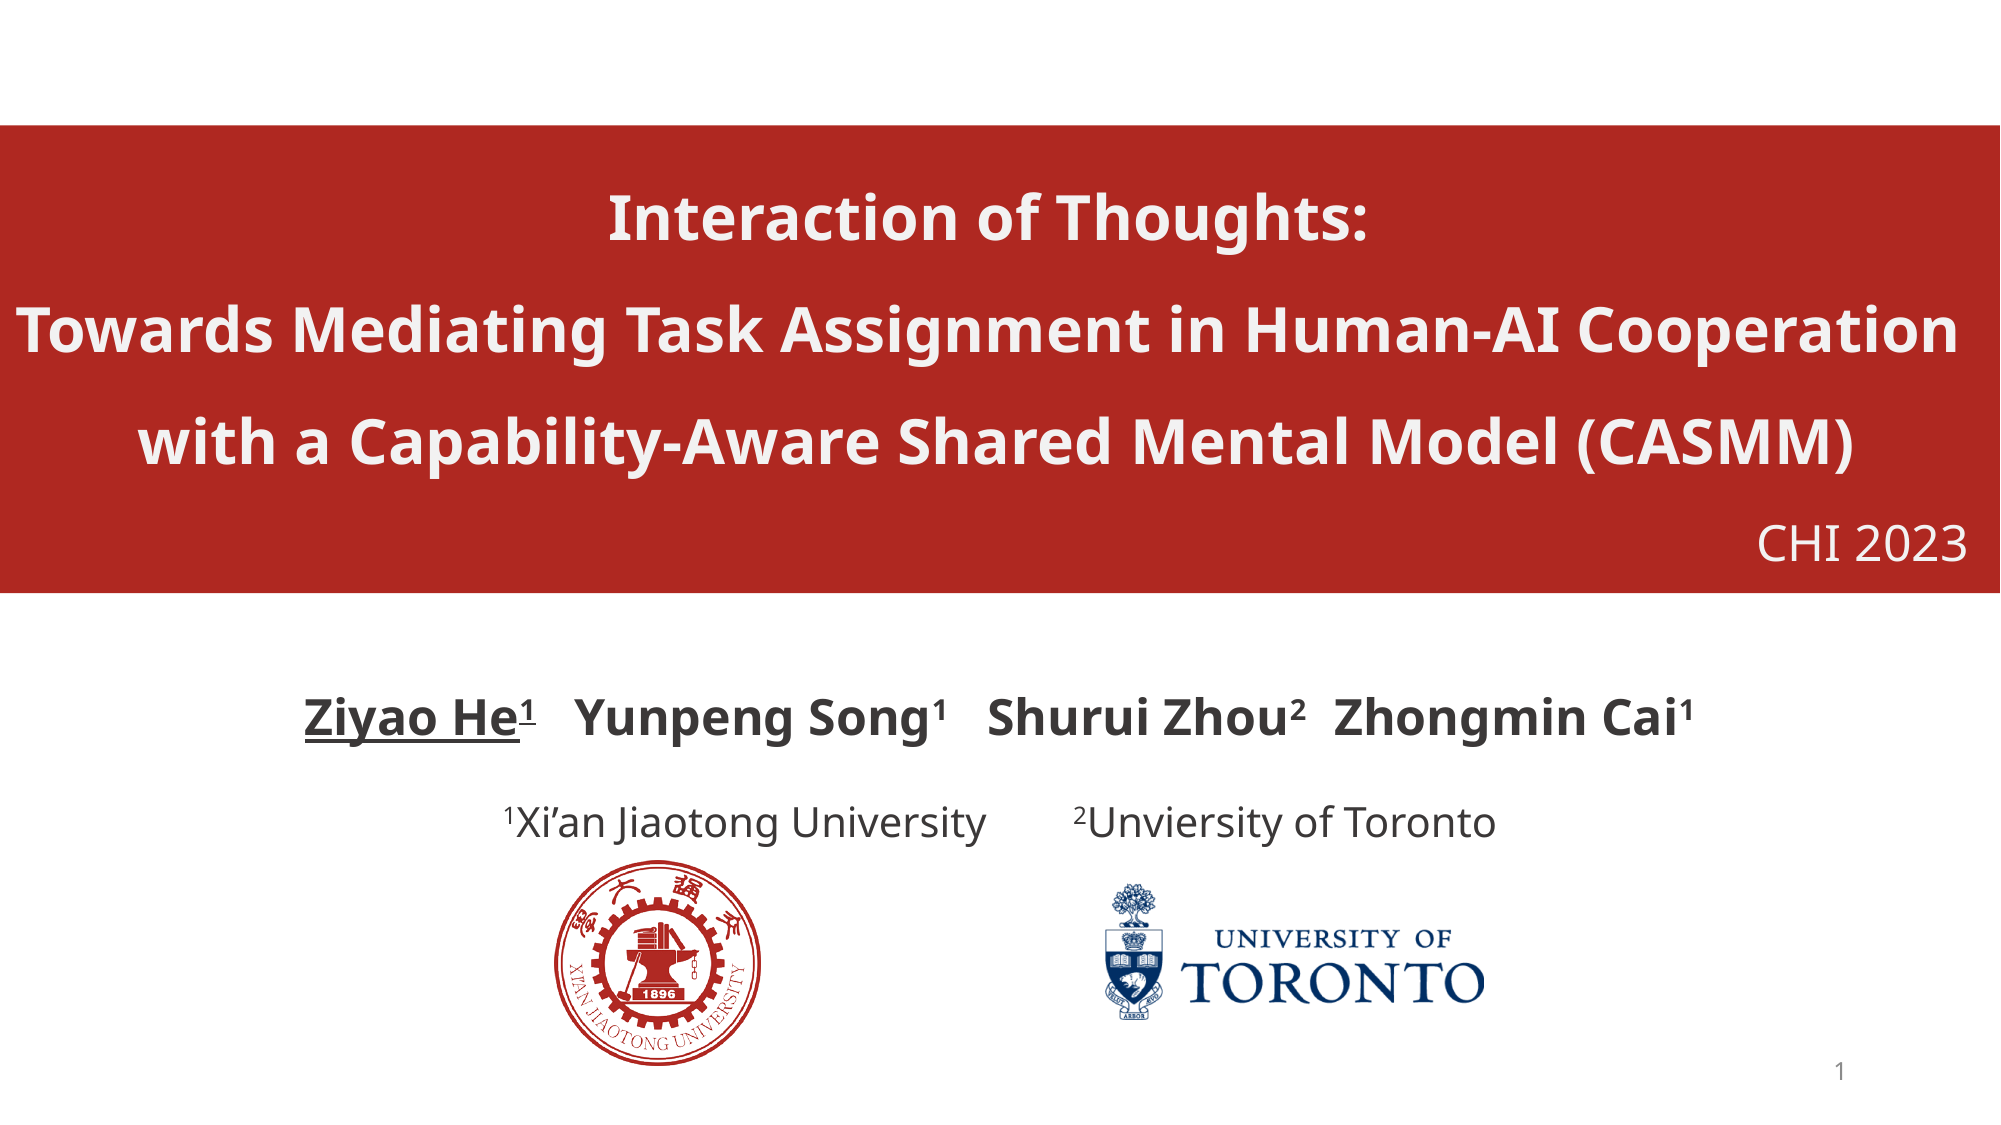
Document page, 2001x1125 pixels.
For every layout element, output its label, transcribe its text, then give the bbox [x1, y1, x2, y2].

text_box Interaction of Thoughts: Towards Mediating Task Assignment in Human-AI Cooperation with a Capability-Aware Shared Mental Model (CASMM) [0, 132, 1998, 485]
slide_number 1 [1412, 1042, 1863, 1103]
text_box Ziyao He1 Yunpeng Song1 Shurui Zhou2 Zhongmin Cai1 1Xi’an Jiaotong University 2Unviersity of Toronto [102, 678, 1898, 899]
picture [554, 860, 761, 1066]
text_box CHI 2023 [1445, 504, 2000, 580]
text_box [0, 125, 2000, 594]
picture [1105, 883, 1484, 1020]
